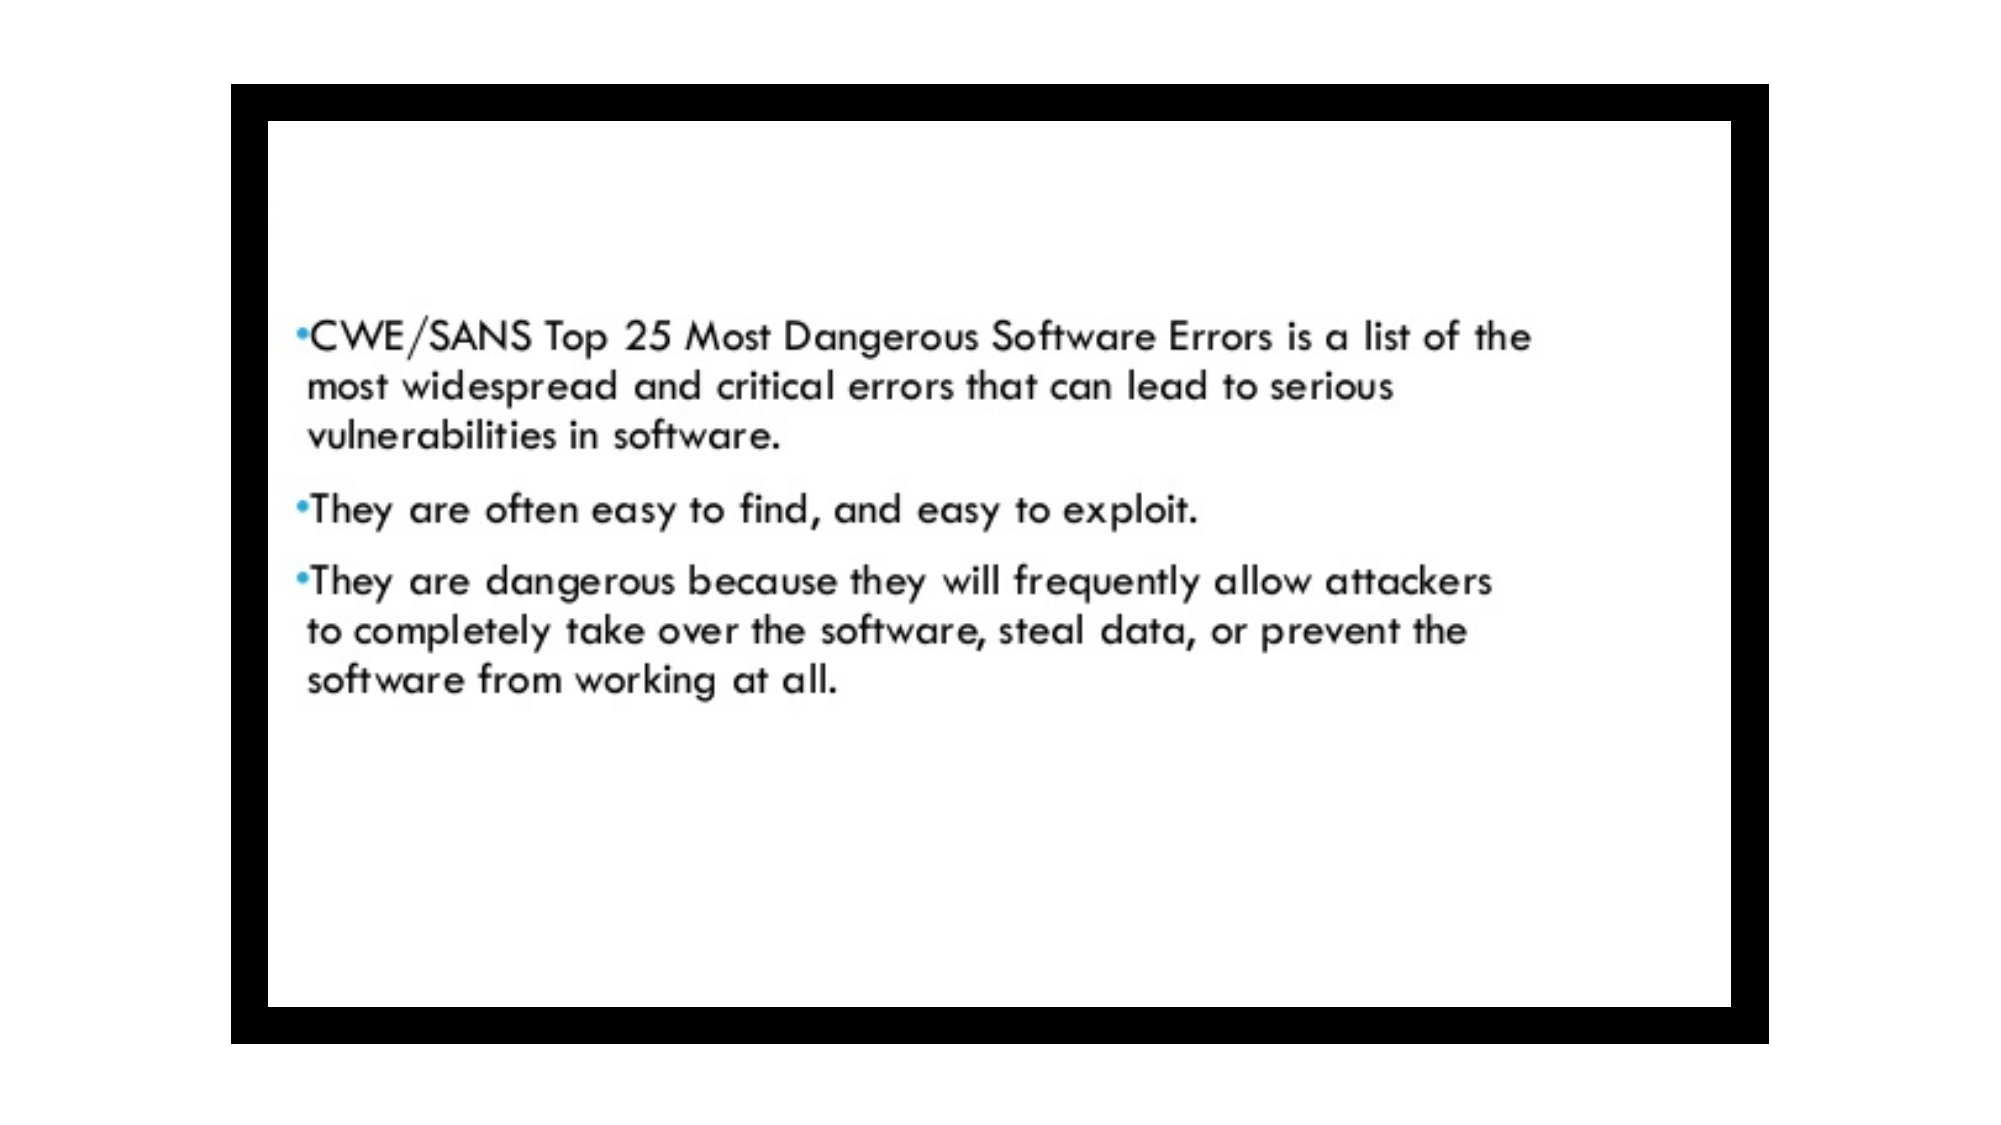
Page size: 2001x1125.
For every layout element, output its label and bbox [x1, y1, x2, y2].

picture [268, 120, 1732, 1007]
